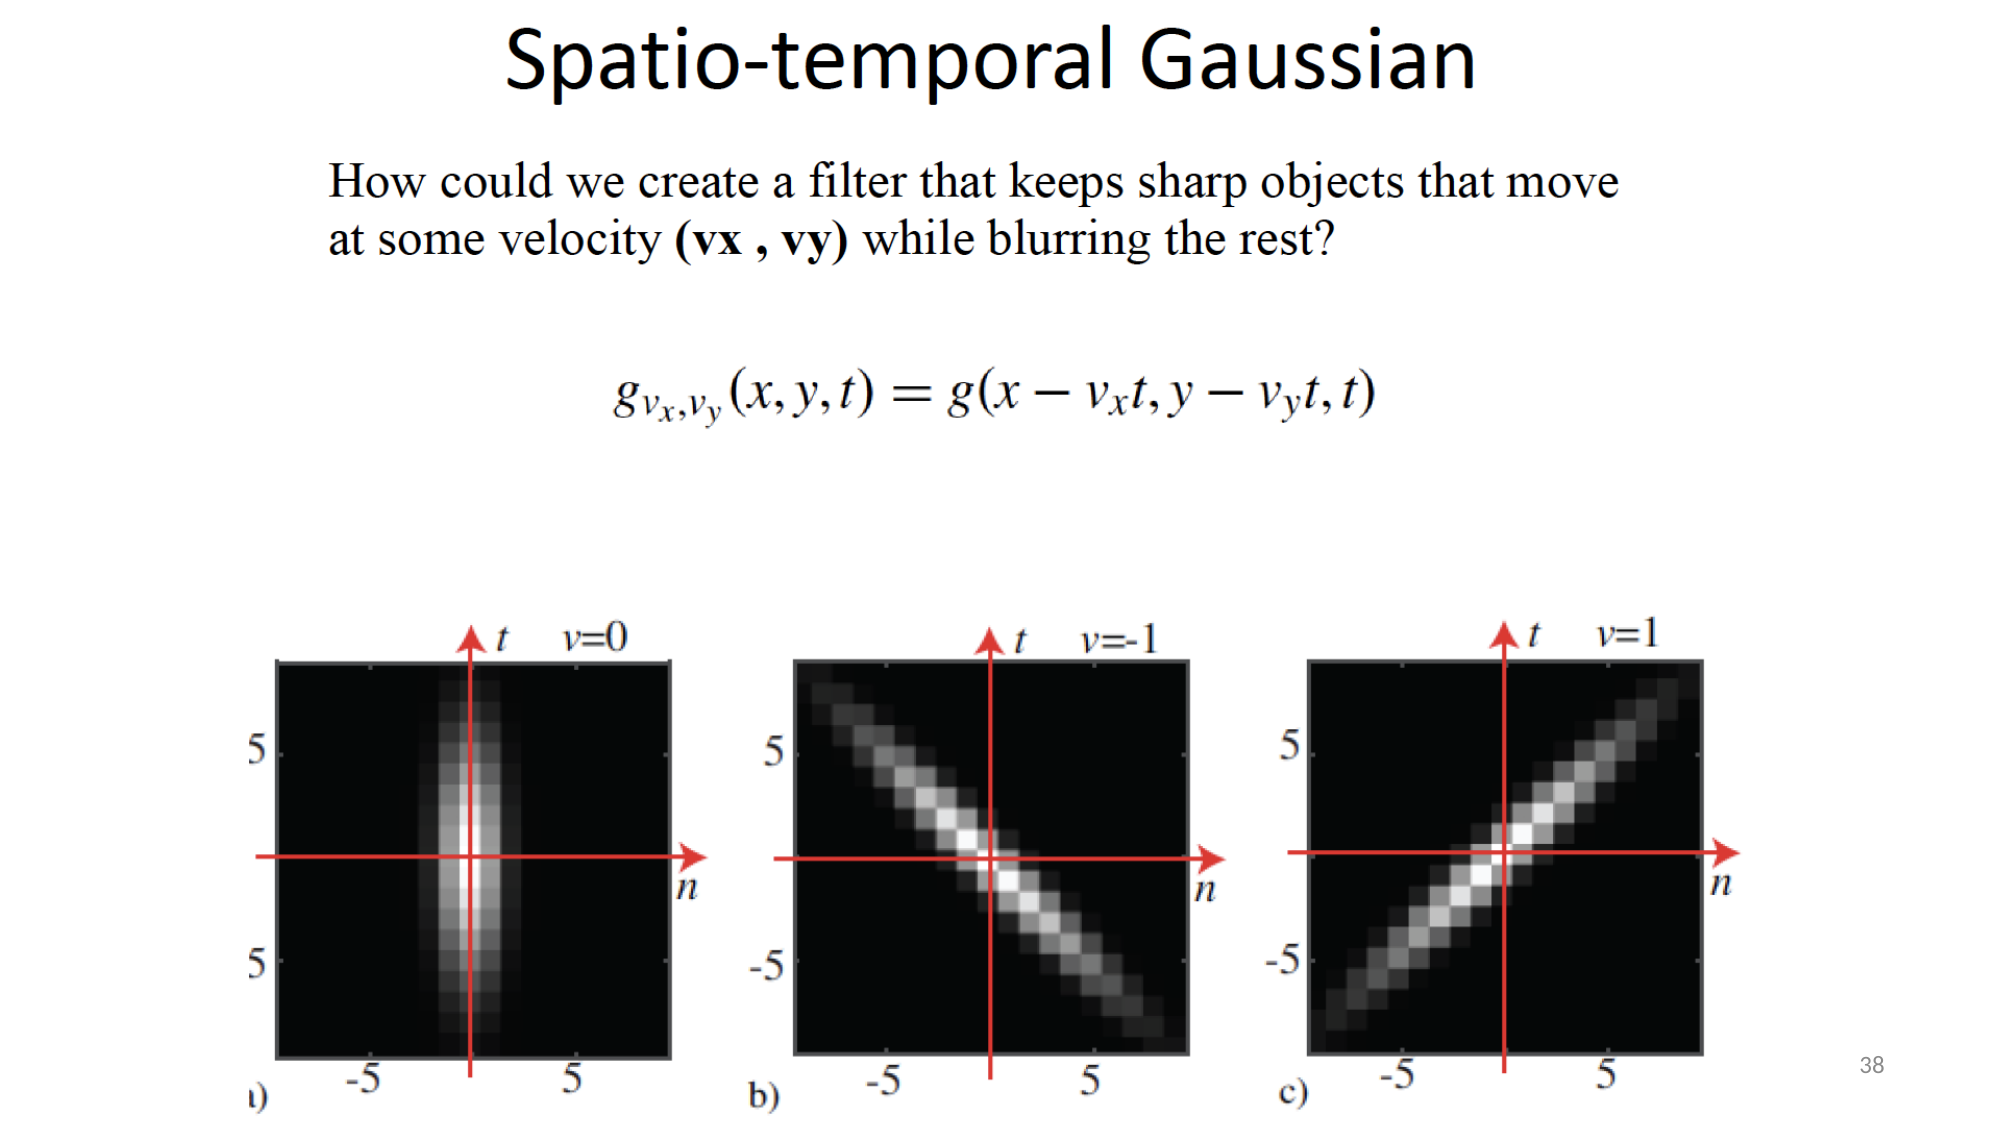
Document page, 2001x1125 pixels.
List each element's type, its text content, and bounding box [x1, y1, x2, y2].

slide_number 38 [1750, 1024, 1900, 1103]
picture [249, 9, 1750, 1116]
